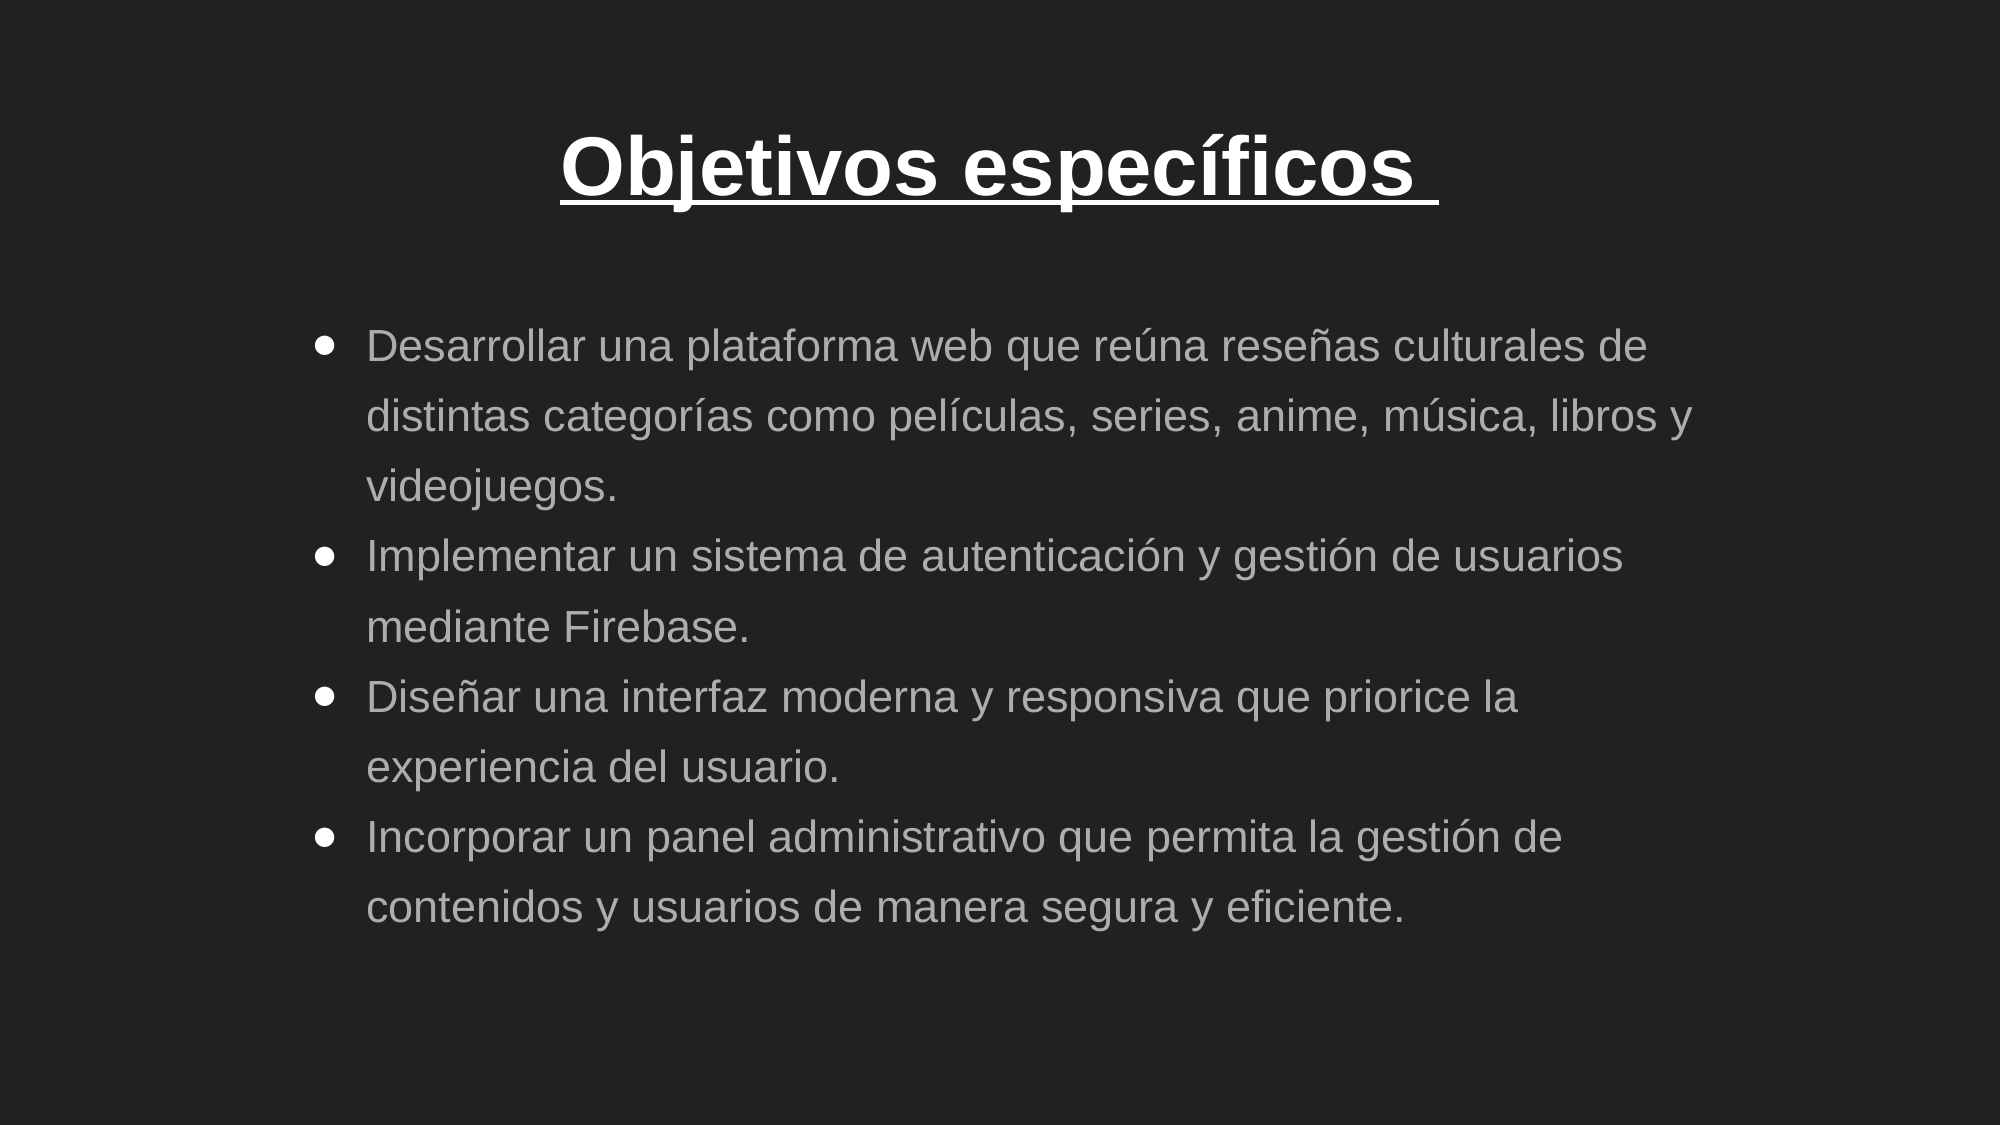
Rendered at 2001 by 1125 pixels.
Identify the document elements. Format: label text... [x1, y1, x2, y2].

title Objetivos específicos [137, 59, 1863, 278]
list Desarrollar una plataforma web que reúna reseñas culturales de distintas categorías como películas, series, anime, música, libros y videojuegos. Implementar un sistema de autenticación y gestión de usuarios mediante Firebase. Diseñar una interfaz moderna y responsiva que priorice la experiencia del usuario. Incorporar un panel administrativo que permita la gestión de contenidos y usuarios de manera segura y eficiente. [276, 234, 1724, 1028]
